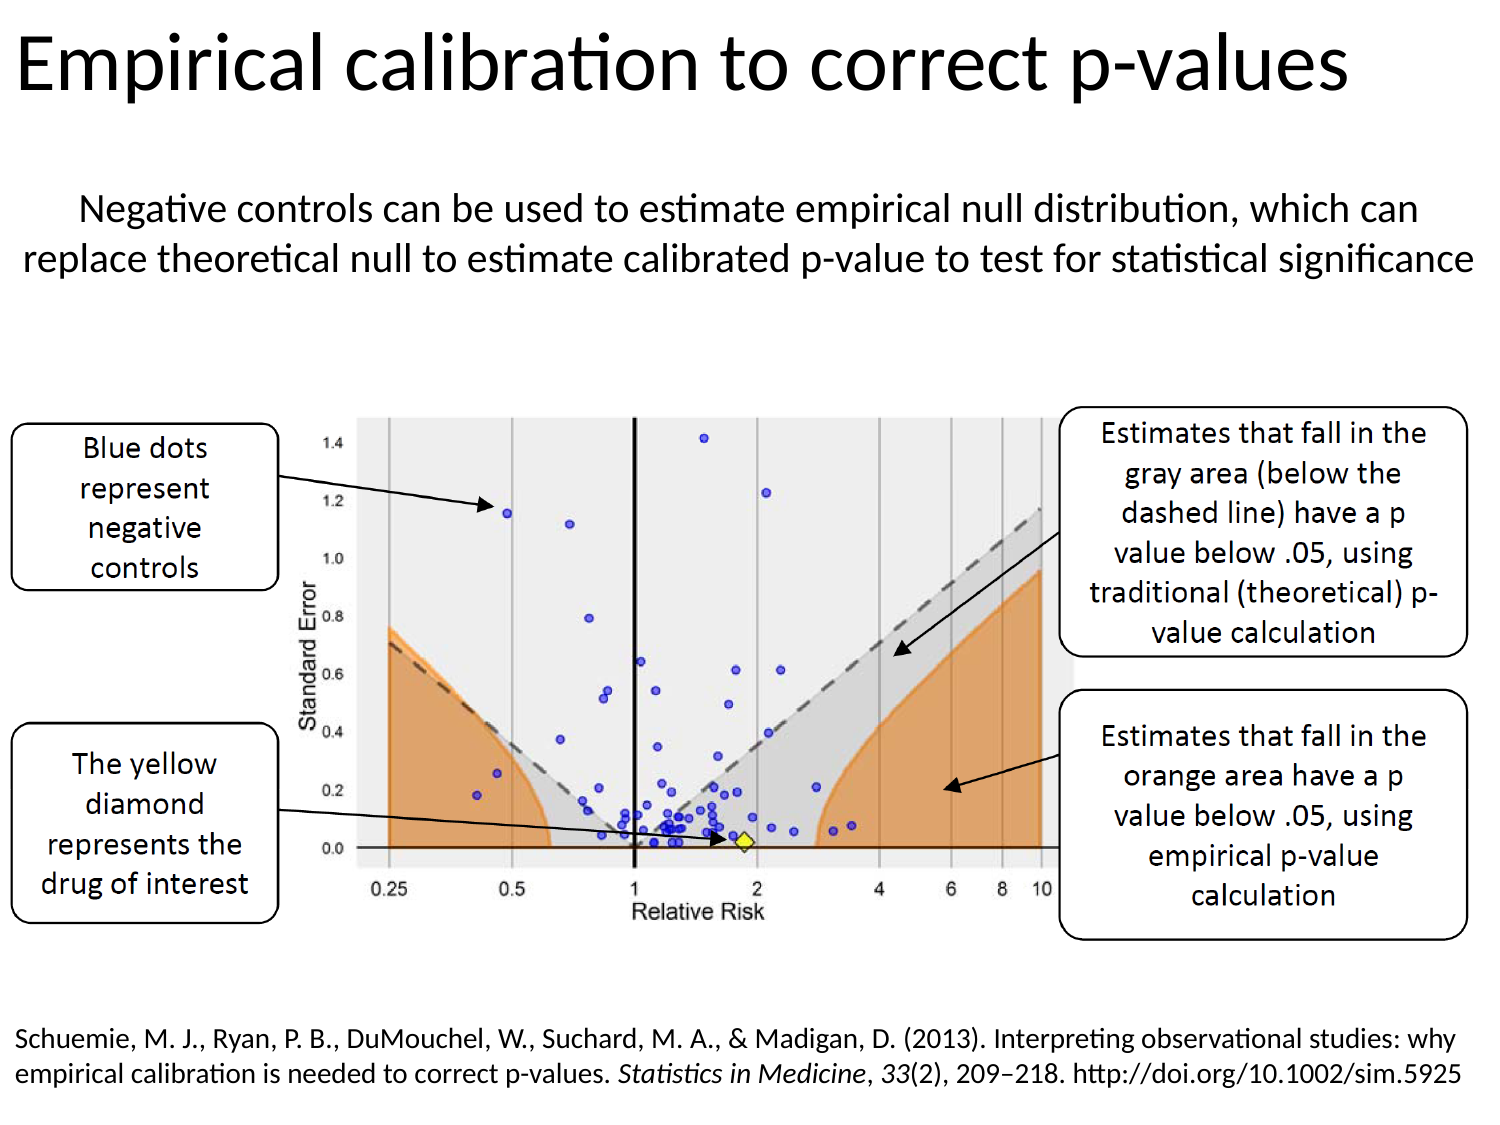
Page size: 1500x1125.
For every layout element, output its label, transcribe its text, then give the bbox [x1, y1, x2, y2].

title Empirical calibration to correct p-values [0, 0, 1425, 188]
picture [0, 389, 1500, 963]
text_box Schuemie, M. J., Ryan, P. B., DuMouchel, W., Suchard, M. A., & Madigan, D. (2013). Interpreting observational studies: why empirical calibration is needed to correct p-values. Statistics in Medicine, 33(2), 209–218. http://doi.org/10.1002/sim.5925 [0, 1011, 1500, 1097]
text_box Negative controls can be used to estimate empirical null distribution, which can replace theoretical null to estimate calibrated p-value to test for statistical significance [3, 172, 1495, 291]
